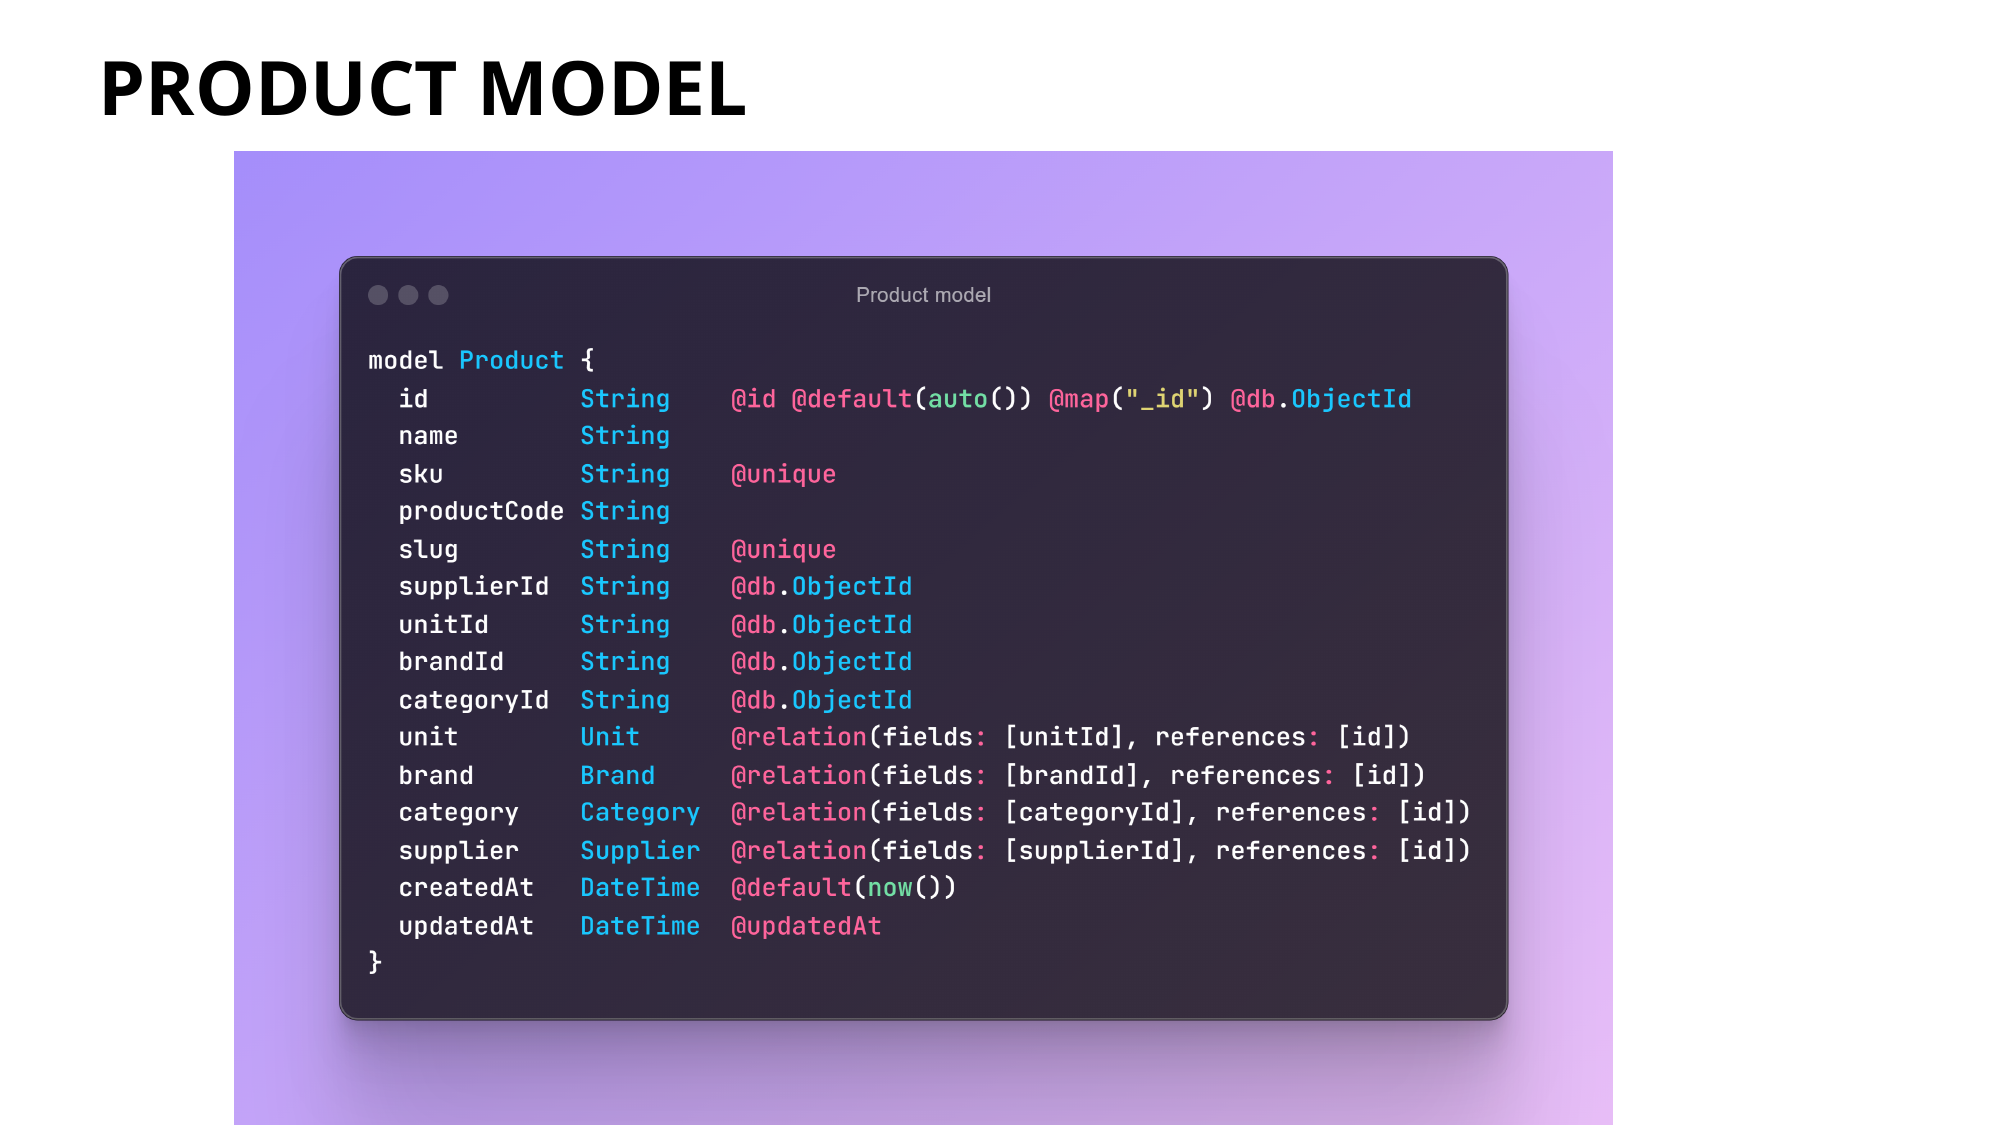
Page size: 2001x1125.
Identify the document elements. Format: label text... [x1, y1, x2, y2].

text_box PRODUCT MODEL [84, 32, 1696, 138]
picture [234, 151, 1613, 1125]
